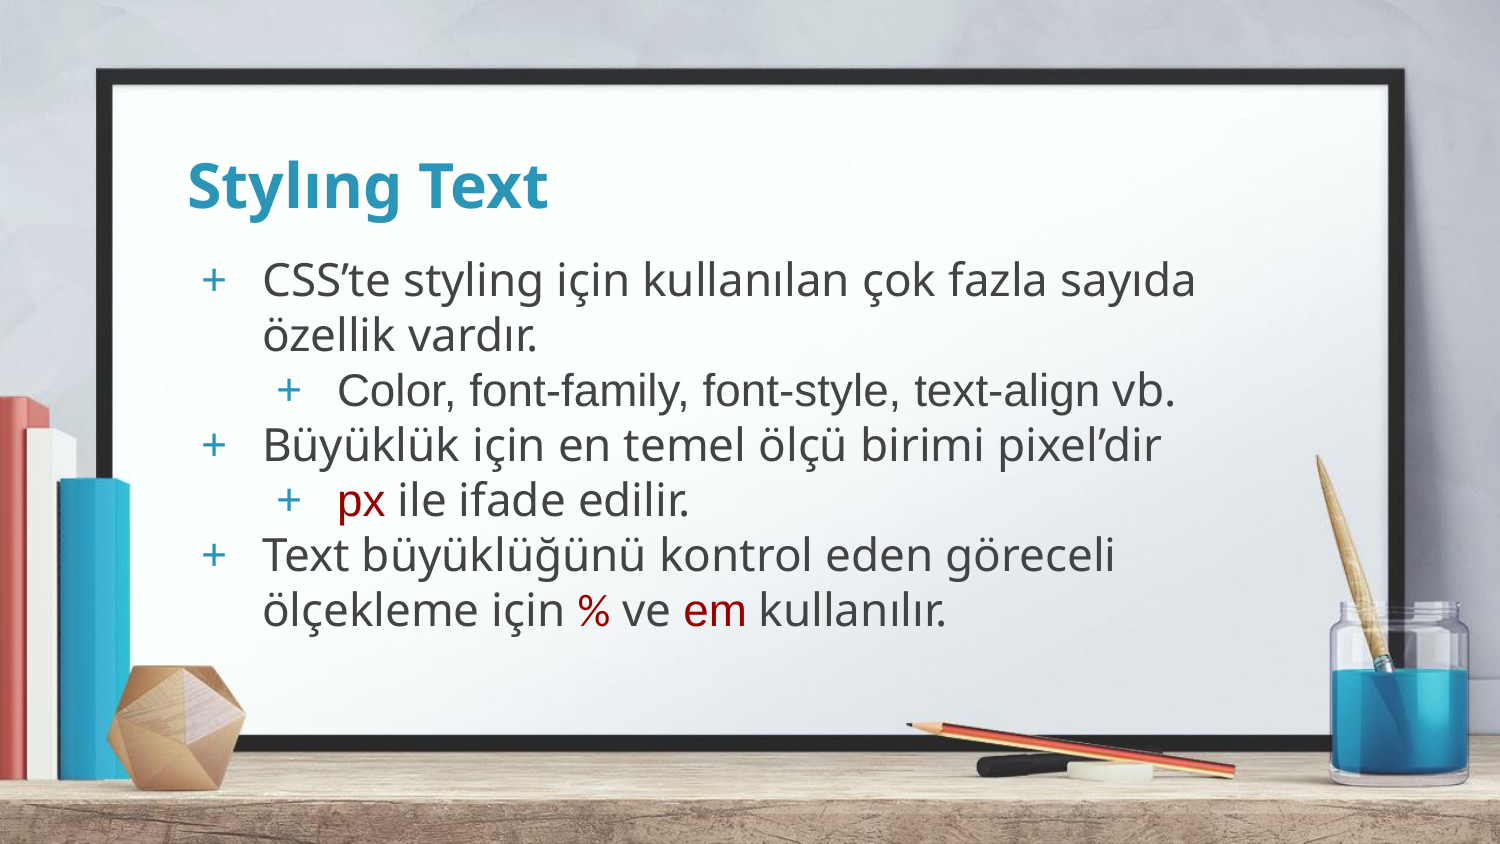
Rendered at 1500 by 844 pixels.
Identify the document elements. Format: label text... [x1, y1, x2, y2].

picture [0, 0, 1500, 844]
list CSS’te styling için kullanılan çok fazla sayıda özellik vardır. Color, font-family, font-style, text-align vb. Büyüklük için en temel ölçü birimi pixel’dir px ile ifade edilir. Text büyüklüğünü kontrol eden göreceli ölçekleme için % ve em kullanılır. [172, 235, 1296, 693]
title Stylıng Text [172, 130, 1324, 254]
